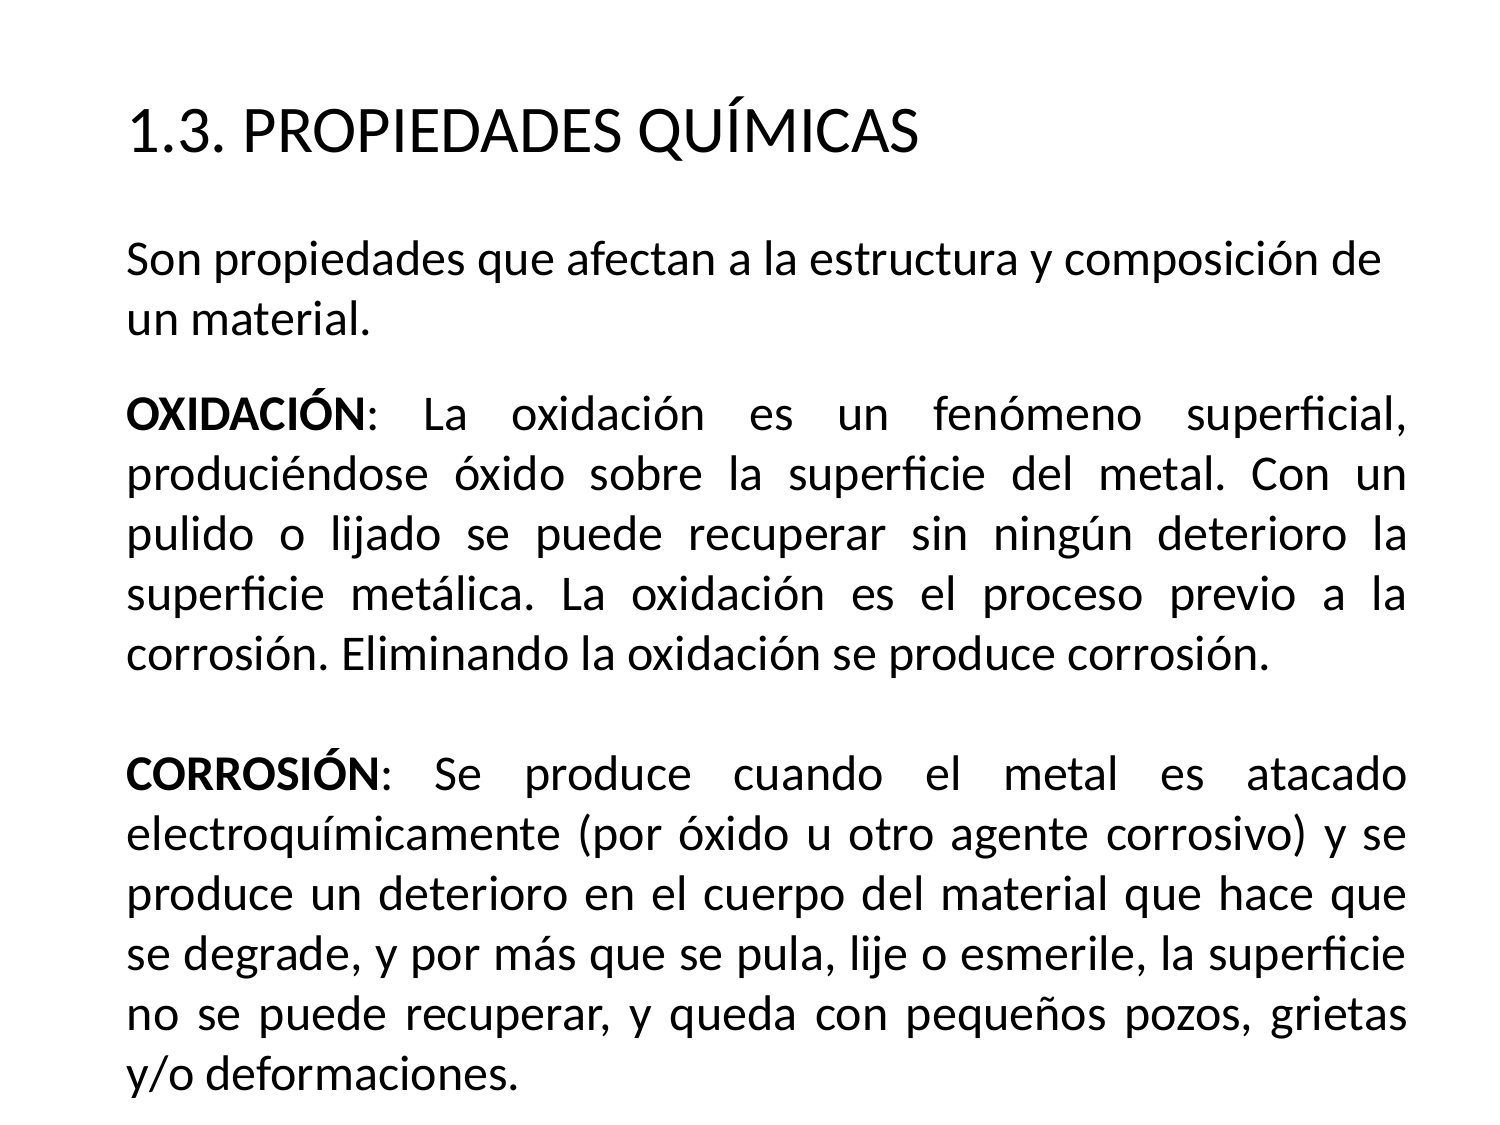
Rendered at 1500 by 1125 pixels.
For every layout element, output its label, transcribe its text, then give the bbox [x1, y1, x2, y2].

text_box OXIDACIÓN: La oxidación es un fenómeno superficial, produciéndose óxido sobre la superficie del metal. Con un pulido o lijado se puede recuperar sin ningún deterioro la superficie metálica. La oxidación es el proceso previo a la corrosión. Eliminando la oxidación se produce corrosión. CORROSIÓN: Se produce cuando el metal es atacado electroquímicamente (por óxido u otro agente corrosivo) y se produce un deterioro en el cuerpo del material que hace que se degrade, y por más que se pula, lije o esmerile, la superficie no se puede recuperar, y queda con pequeños pozos, grietas y/o deformaciones. [112, 373, 1424, 1109]
text_box 1.3. PROPIEDADES QUÍMICAS Son propiedades que afectan a la estructura y composición de un material. [112, 78, 1424, 353]
